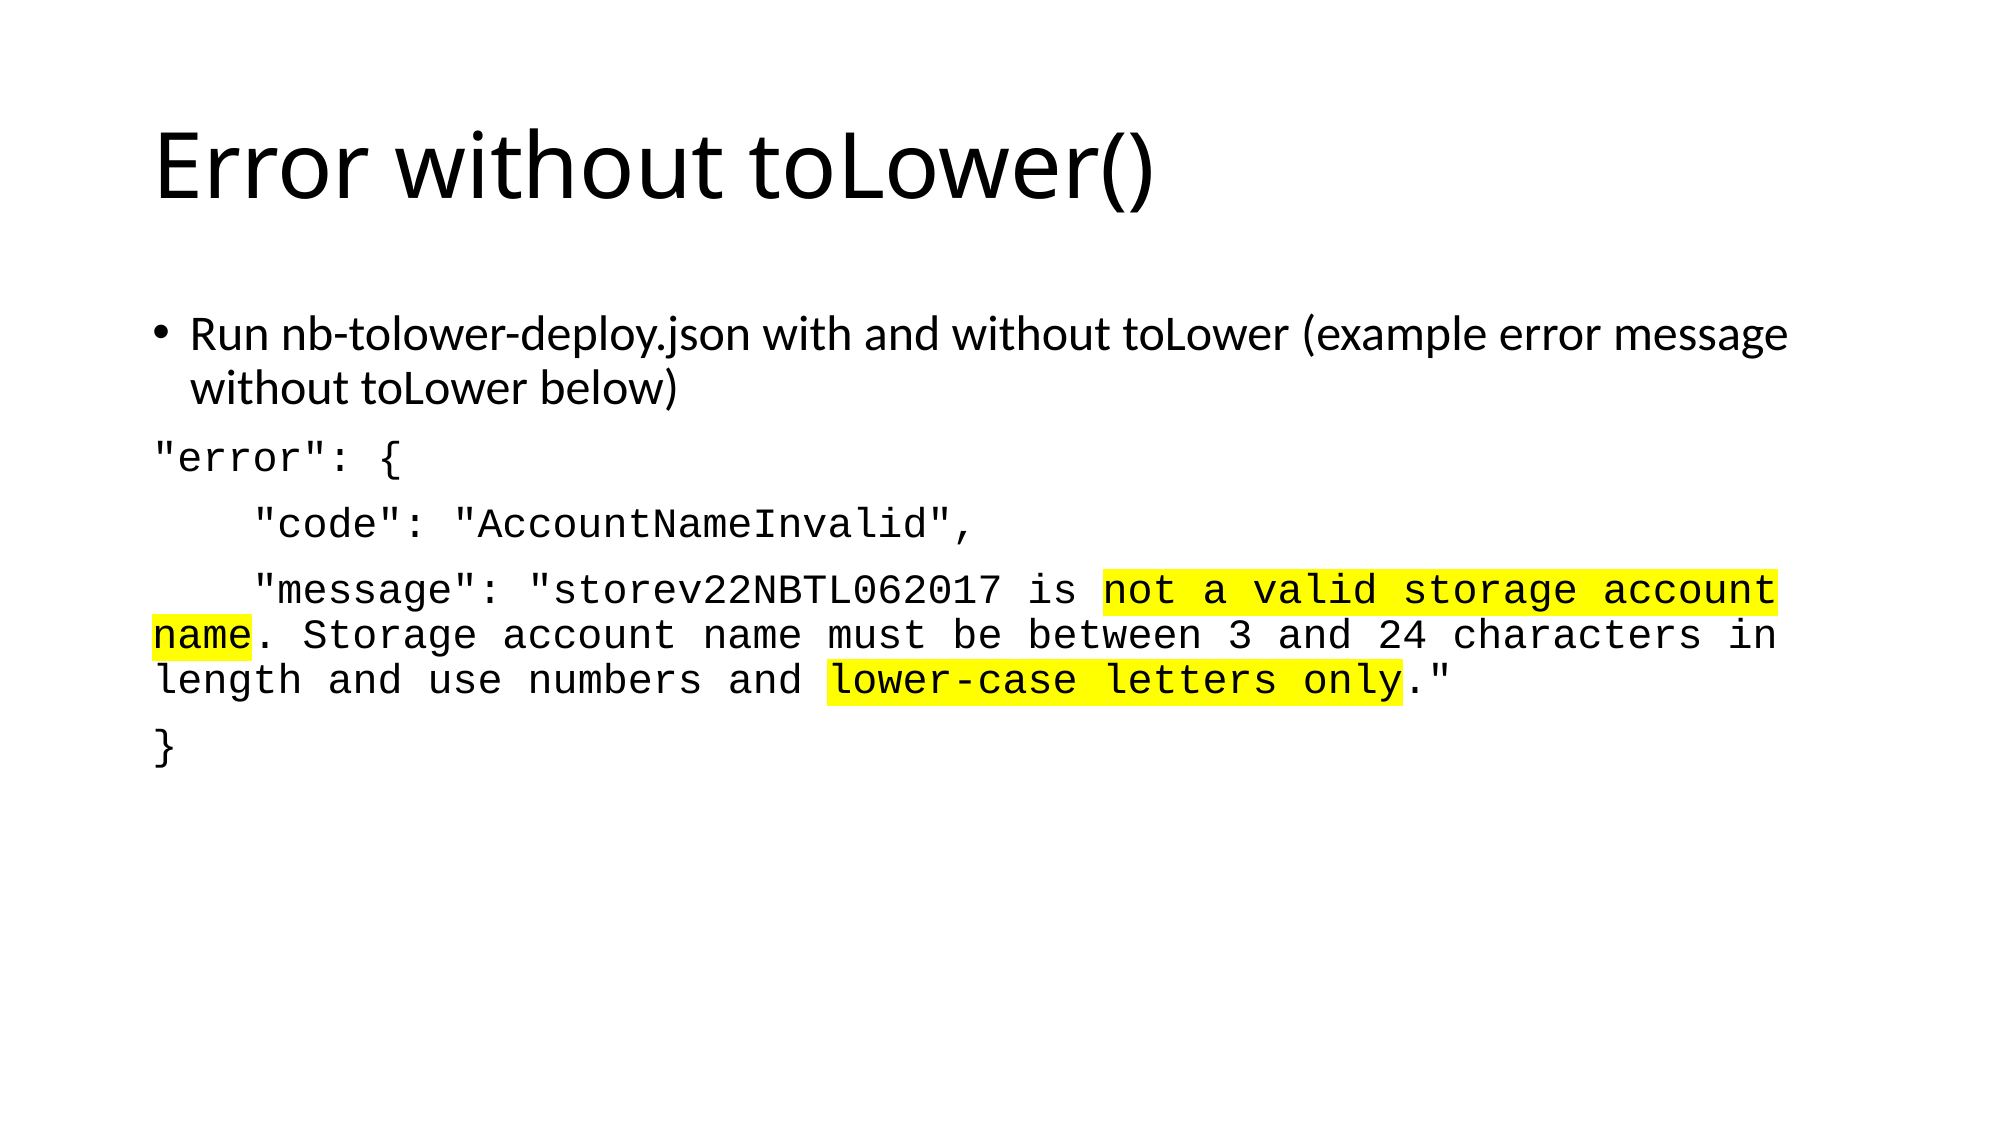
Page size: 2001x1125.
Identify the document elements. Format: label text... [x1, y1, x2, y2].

list Run nb-tolower-deploy.json with and without toLower (example error message without toLower below) "error": { "code": "AccountNameInvalid", "message": "storev22NBTL062017 is not a valid storage account name. Storage account name must be between 3 and 24 characters in length and use numbers and lower-case letters only." } [137, 299, 1863, 1014]
title Error without toLower() [137, 59, 1863, 278]
